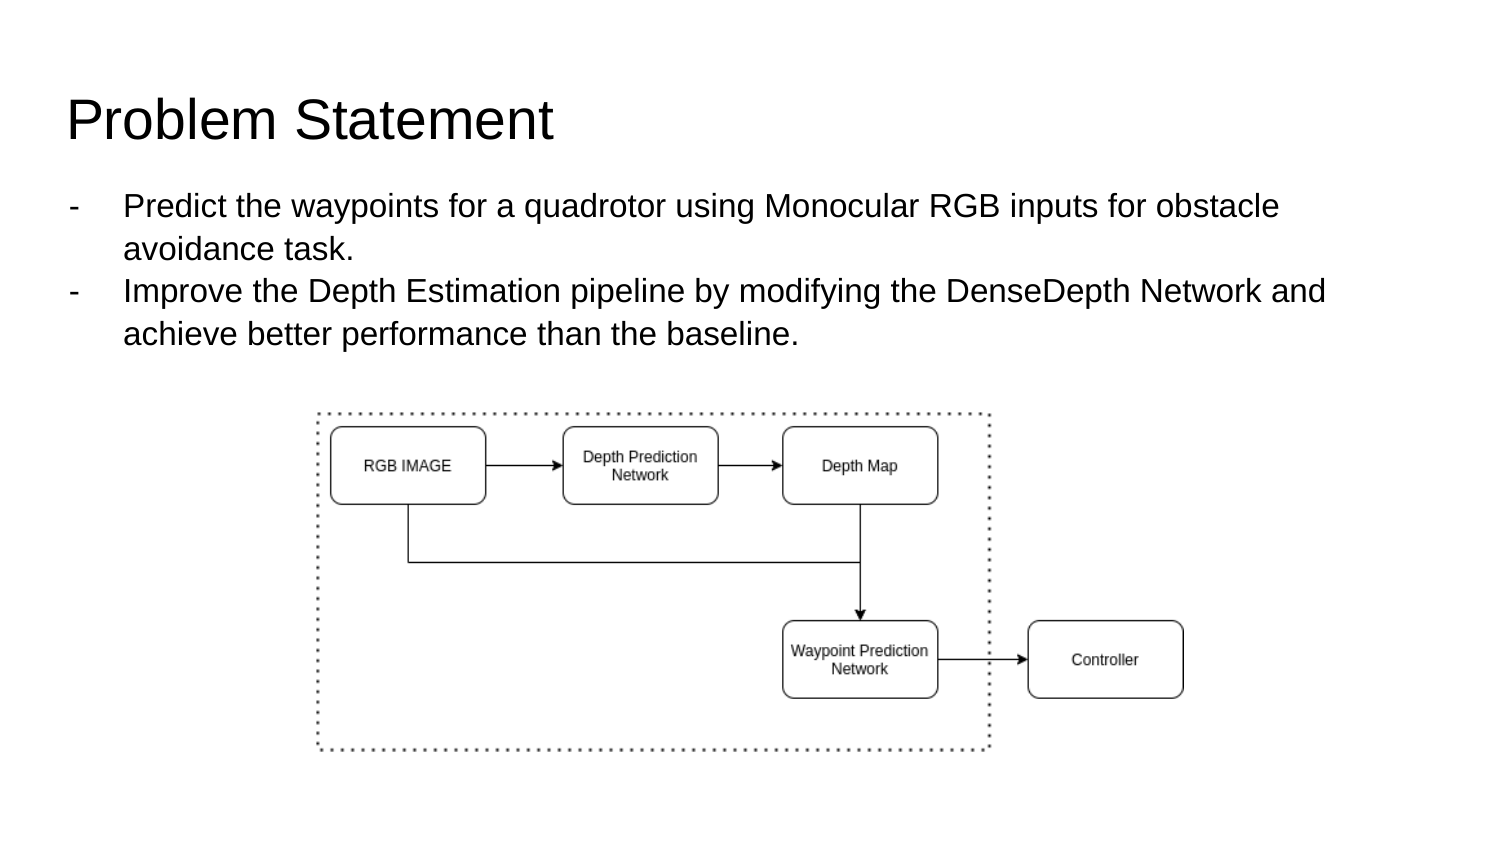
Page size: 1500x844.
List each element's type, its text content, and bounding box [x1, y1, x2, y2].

picture [316, 411, 1184, 752]
list Predict the waypoints for a quadrotor using Monocular RGB inputs for obstacle avoidance task. Improve the Depth Estimation pipeline by modifying the DenseDepth Network and achieve better performance than the baseline. [33, 166, 1431, 728]
title Problem Statement [51, 72, 1449, 167]
